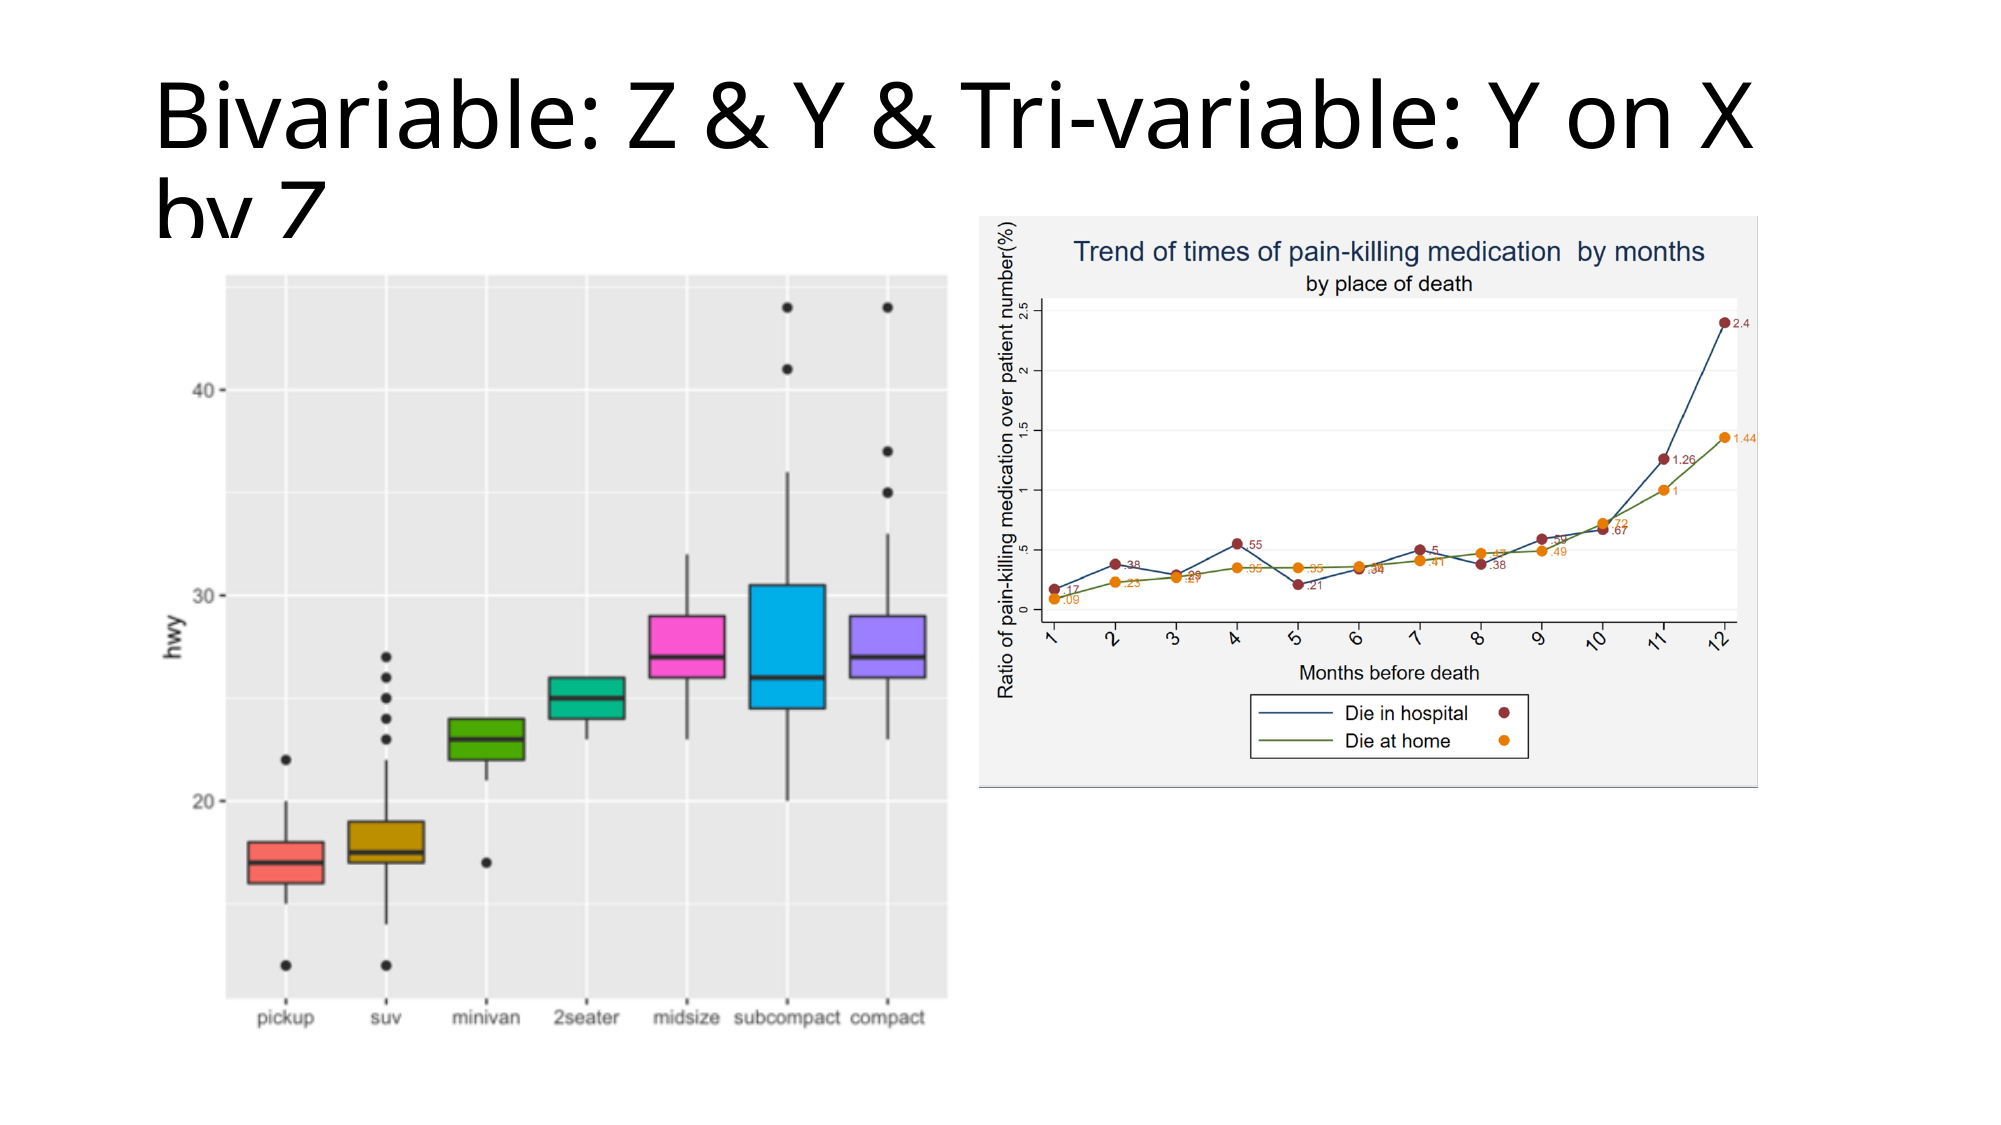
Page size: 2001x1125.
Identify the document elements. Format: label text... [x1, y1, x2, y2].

title Bivariable: Z & Y & Tri-variable: Y on X by Z [137, 59, 1863, 278]
picture [137, 238, 973, 1075]
picture [979, 216, 1758, 788]
